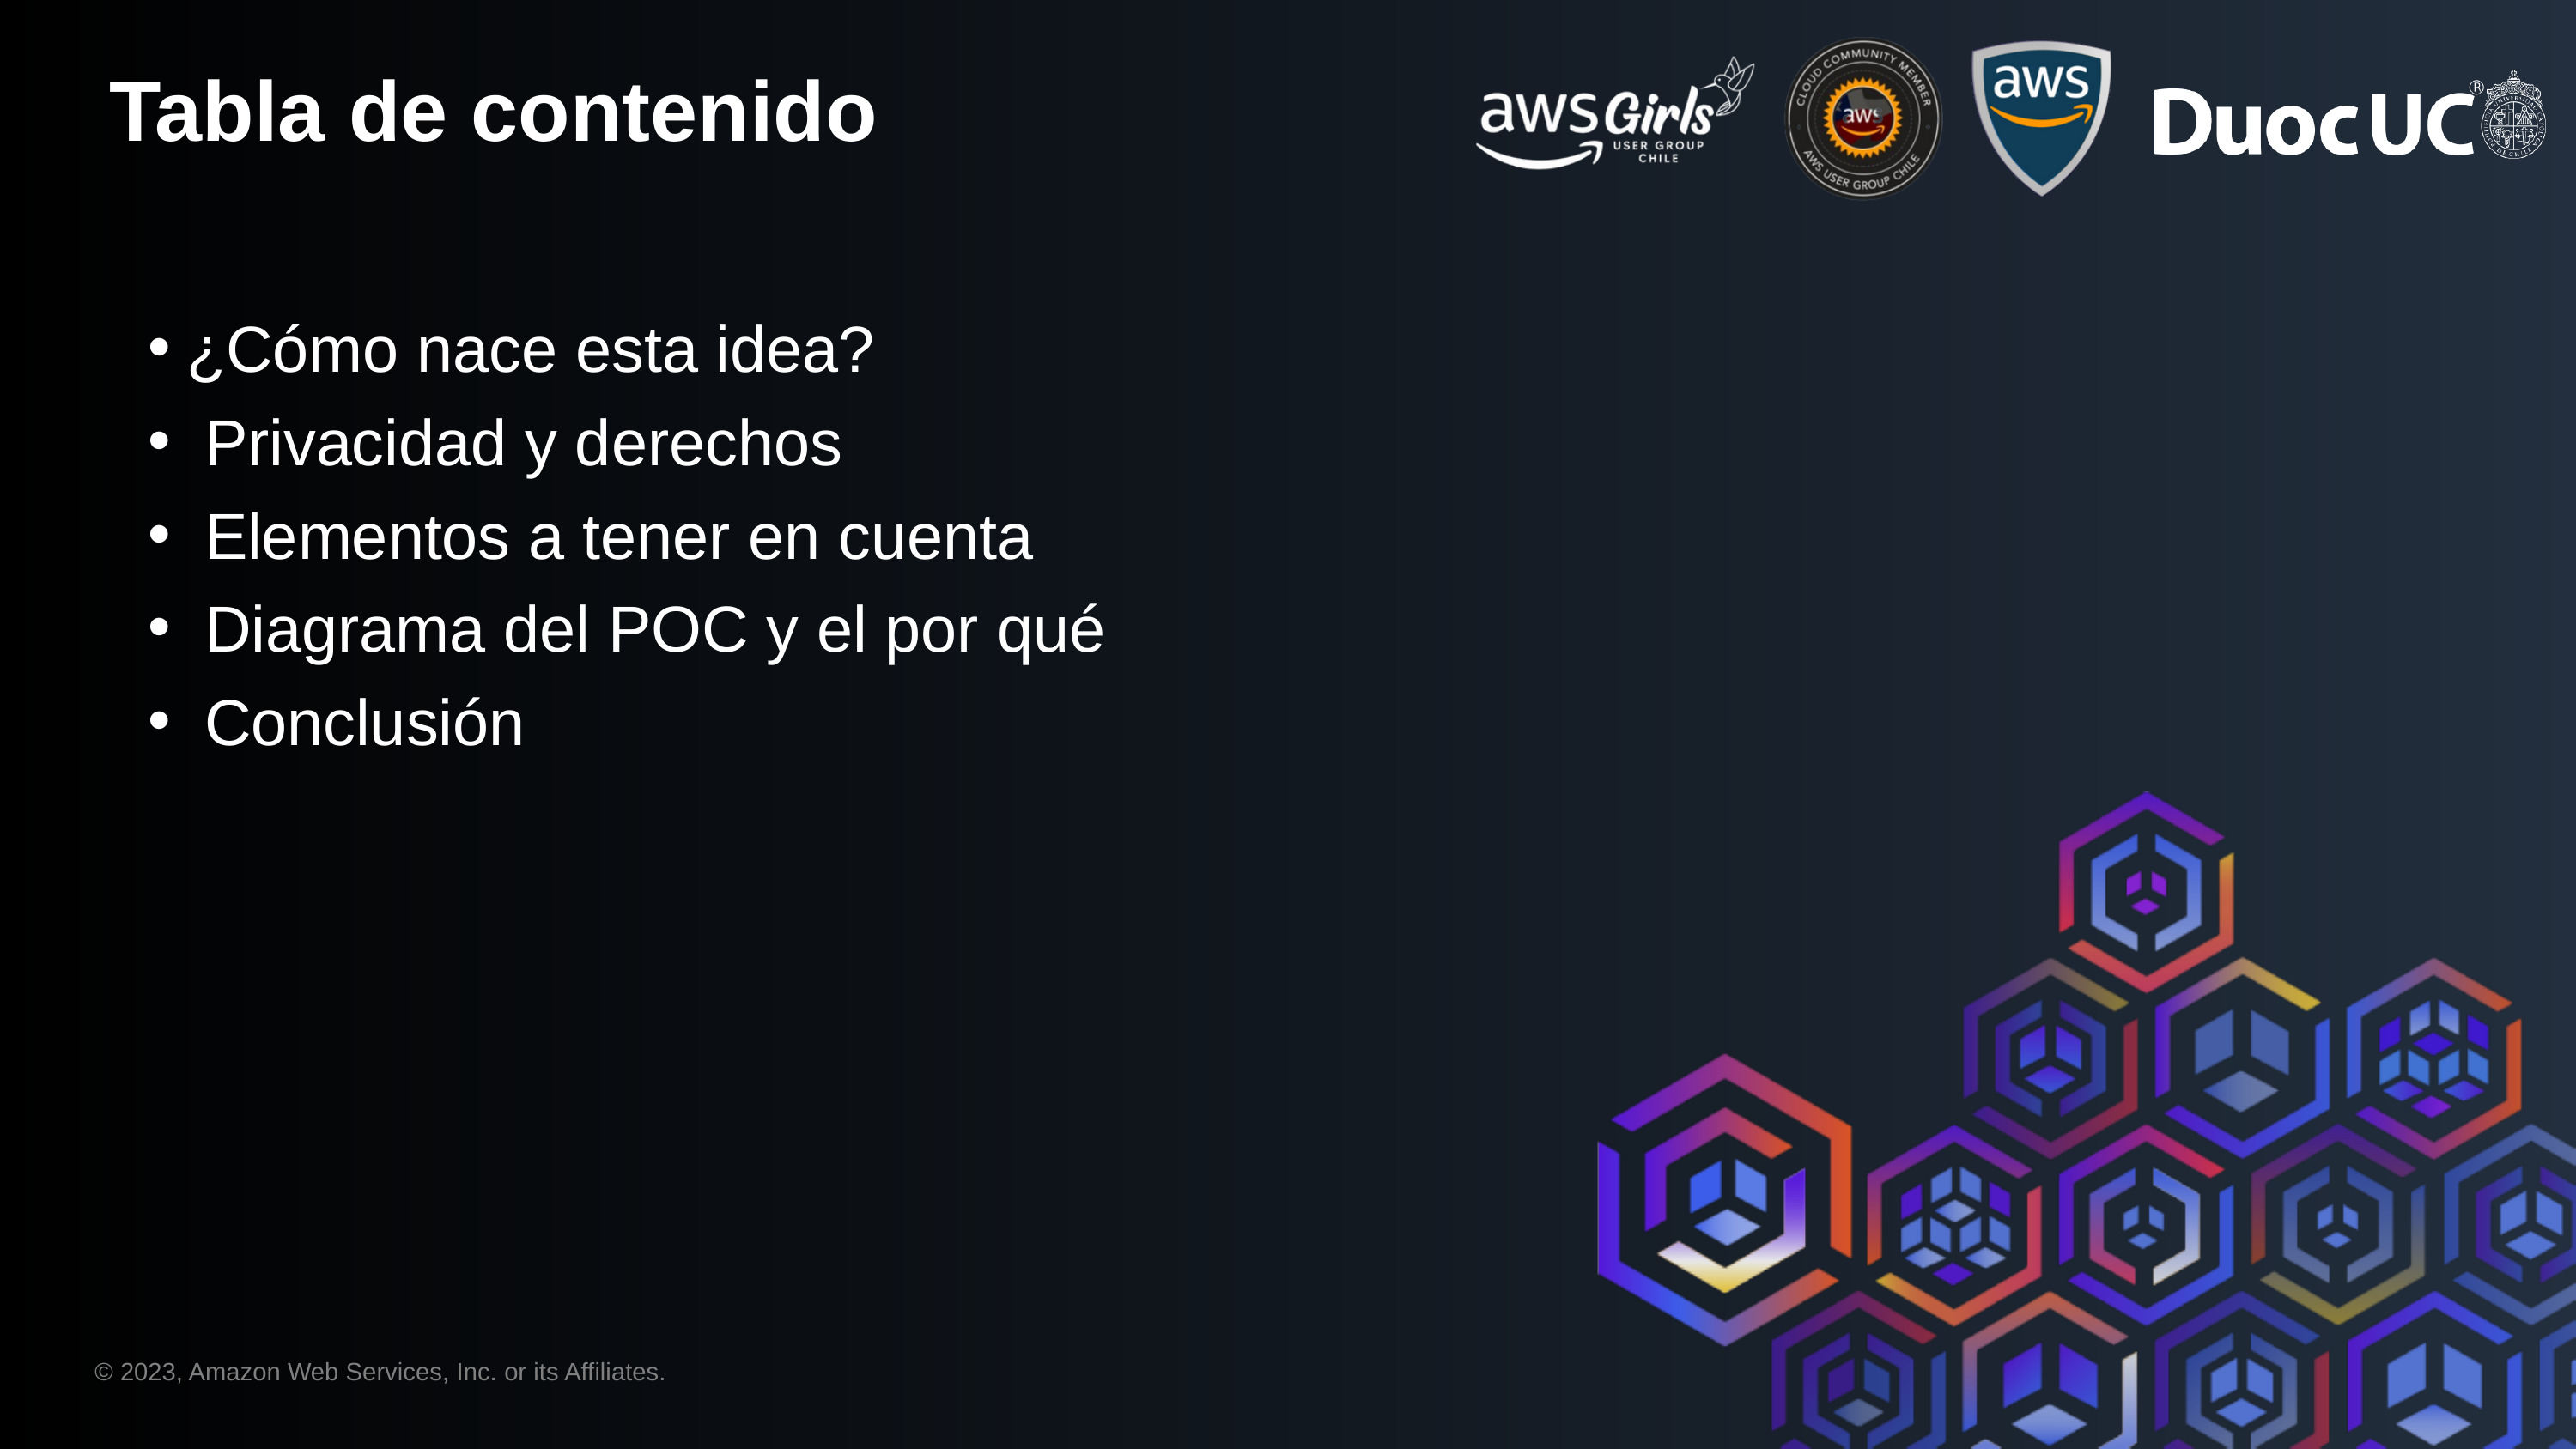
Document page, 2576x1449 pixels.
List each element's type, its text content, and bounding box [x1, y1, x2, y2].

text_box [1452, 32, 2547, 205]
picture [1022, 0, 2576, 1449]
text_box © 2023, Amazon Web Services, Inc. or its Affiliates. [94, 1349, 1018, 1386]
text_box ¿Cómo nace esta idea? Privacidad y derechos Elementos a tener en cuenta Diagrama del POC y el por qué Conclusión [109, 292, 1018, 759]
text_box Tabla de contenido [109, 36, 1018, 159]
